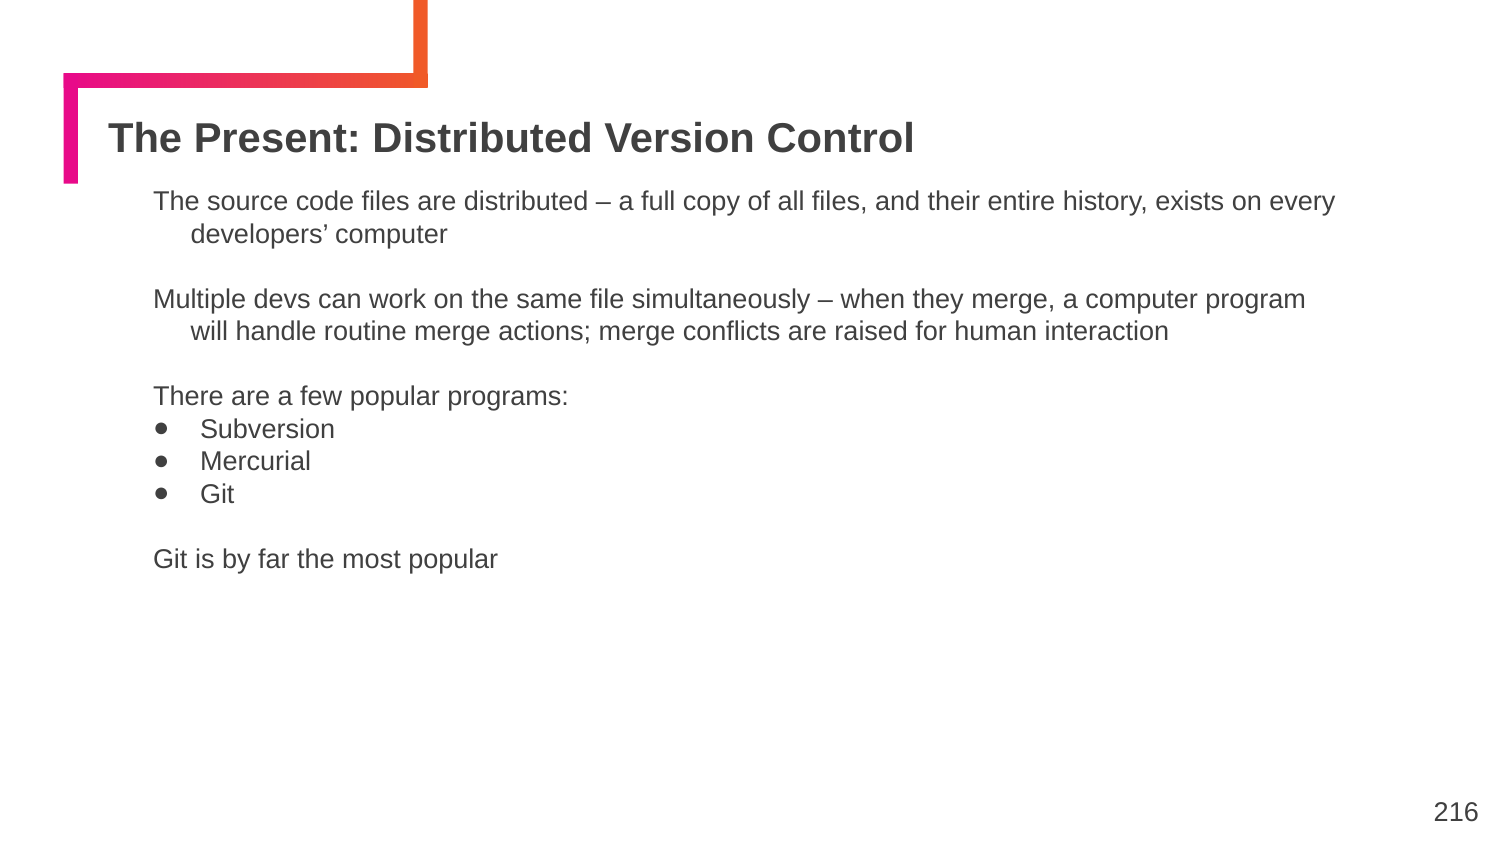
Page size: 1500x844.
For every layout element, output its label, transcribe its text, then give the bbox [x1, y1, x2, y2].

title The Present: Distributed Version Control [100, 117, 1455, 169]
slide_number 216 [1403, 779, 1494, 844]
subtitle The source code files are distributed – a full copy of all files, and their entire history, exists on every developers’ computer Multiple devs can work on the same file simultaneously – when they merge, a computer program will handle routine merge actions; merge conflicts are raised for human interaction There are a few popular programs: Subversion Mercurial Git Git is by far the most popular [100, 168, 1352, 690]
